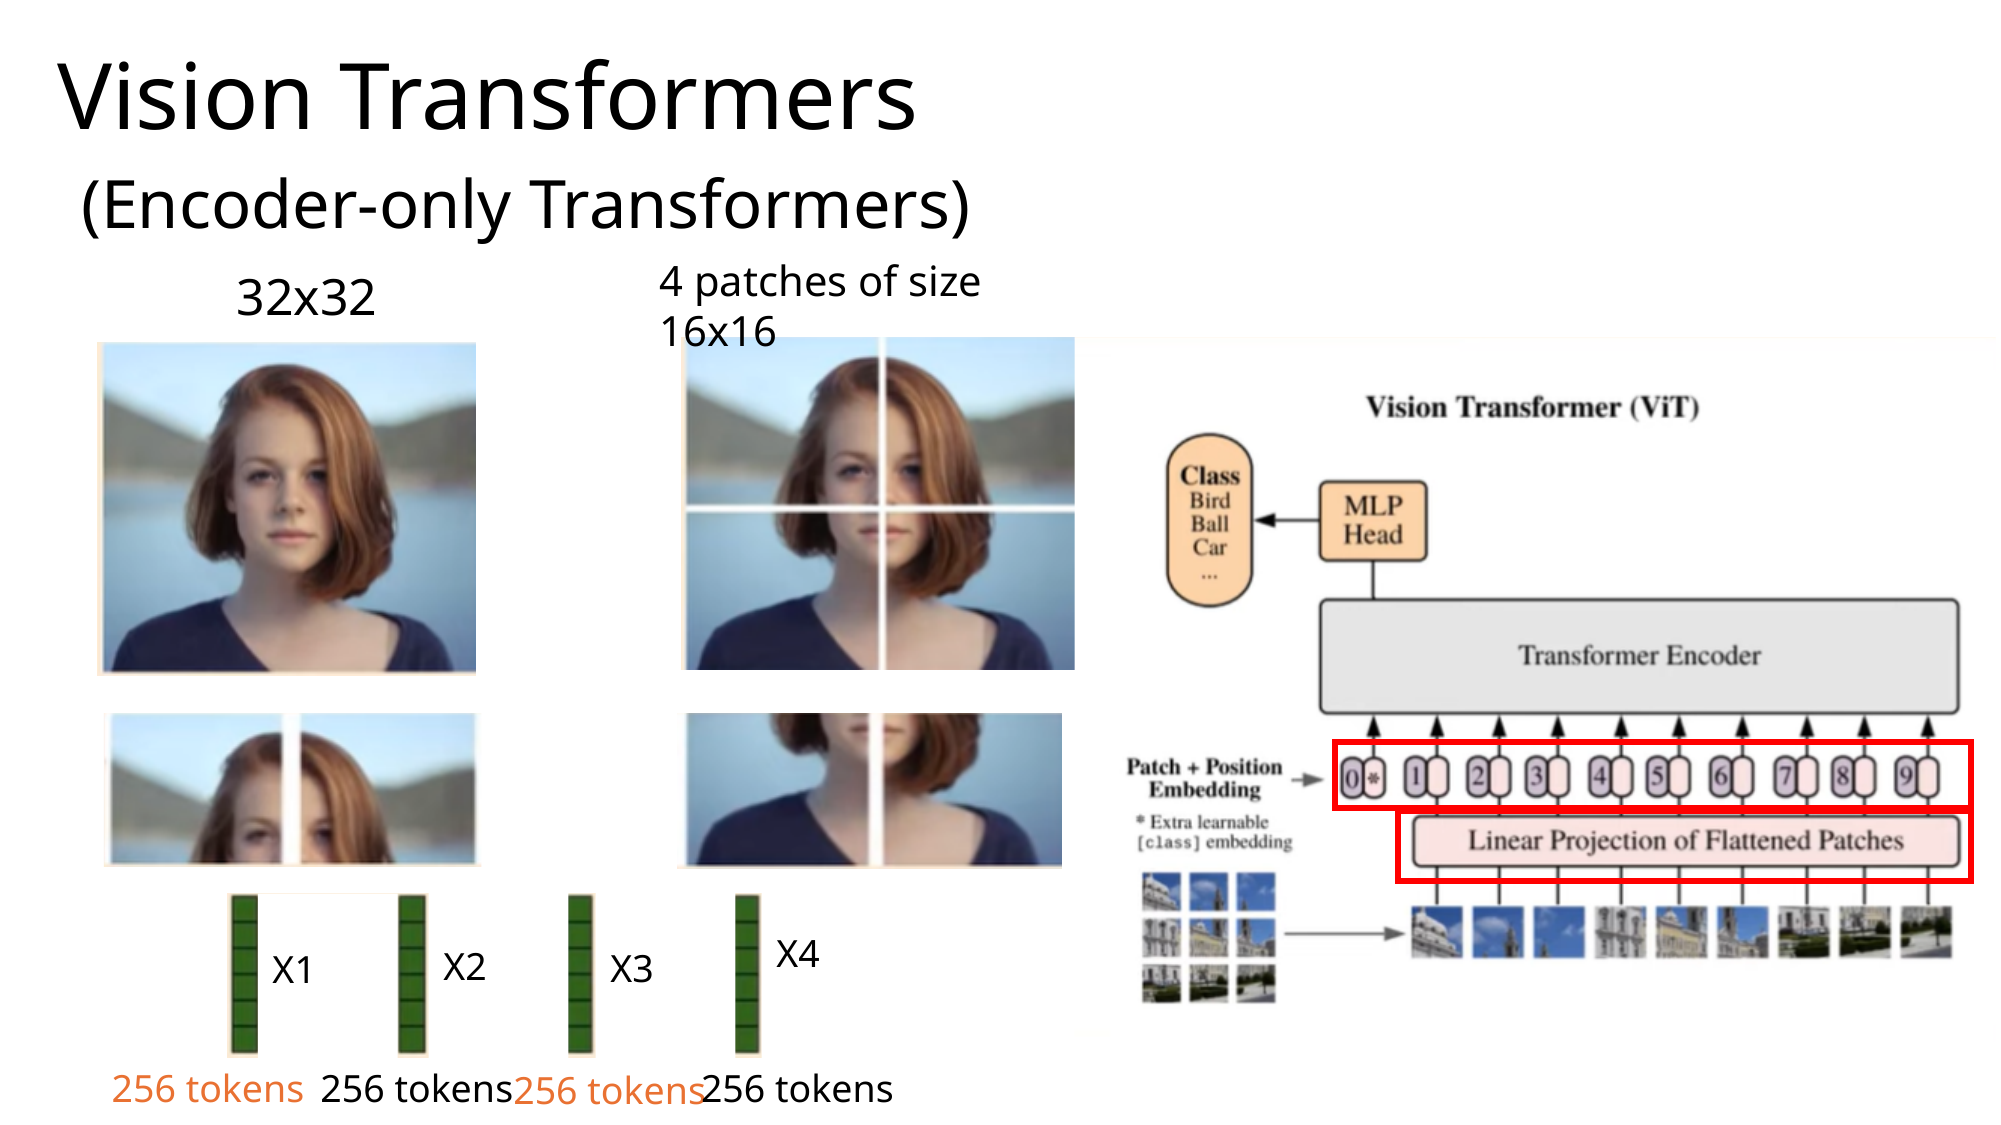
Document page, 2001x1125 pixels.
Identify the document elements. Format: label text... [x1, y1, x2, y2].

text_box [226, 876, 888, 1091]
title Vision Transformers (Encoder-only Transformers) [42, 41, 1768, 259]
picture [680, 336, 1073, 671]
text_box 256 tokens [686, 1058, 963, 1118]
text_box 256 tokens [305, 1091, 498, 1118]
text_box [1073, 336, 1997, 1043]
picture [97, 342, 476, 676]
text_box 4 patches of size 16x16 [644, 247, 1095, 363]
picture [676, 713, 1063, 869]
picture [103, 713, 483, 868]
text_box 256 tokens [96, 1058, 305, 1118]
text_box 256 tokens [498, 1091, 775, 1120]
text_box 32x32 [222, 258, 430, 334]
